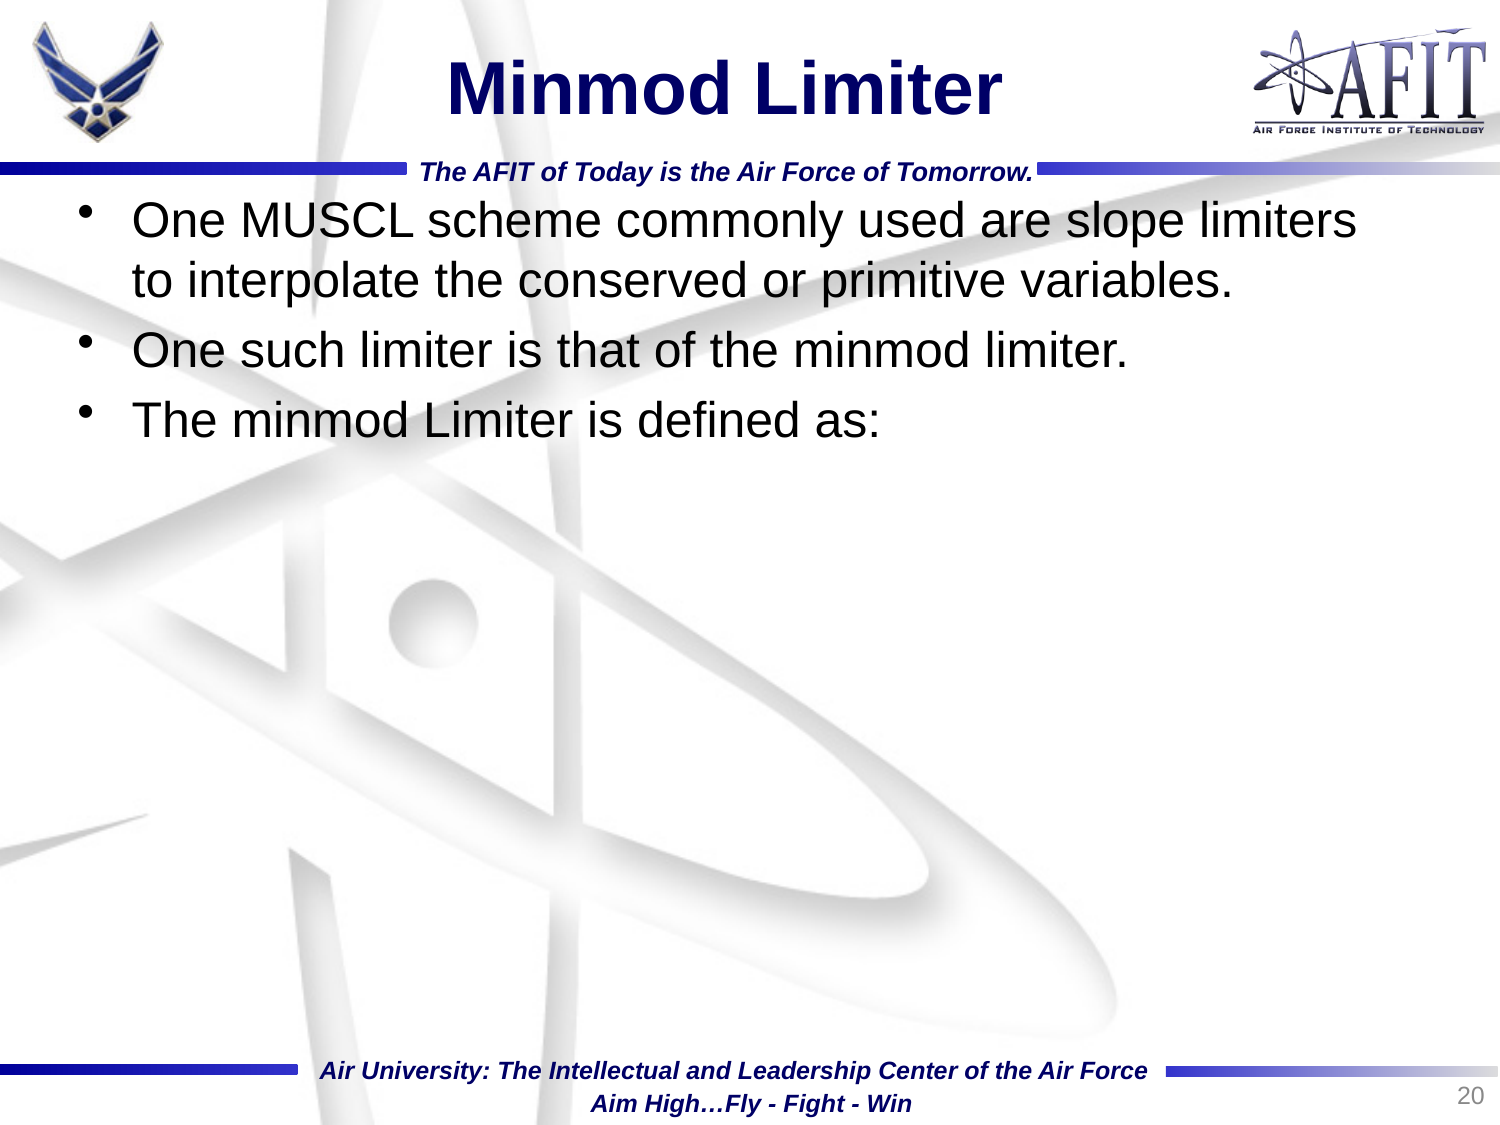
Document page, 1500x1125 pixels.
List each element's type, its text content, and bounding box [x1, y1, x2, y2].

picture [994, 169, 1001, 179]
picture [957, 169, 964, 179]
picture [0, 0, 87, 162]
picture [610, 169, 616, 179]
title Minmod Limiter [87, 0, 1363, 169]
picture [916, 169, 923, 179]
slide_number 20 [1149, 1065, 1500, 1125]
picture [545, 169, 552, 179]
picture [868, 169, 875, 179]
picture [594, 169, 601, 179]
picture [0, 169, 1500, 1125]
picture [1363, 0, 1500, 162]
picture [803, 169, 810, 179]
